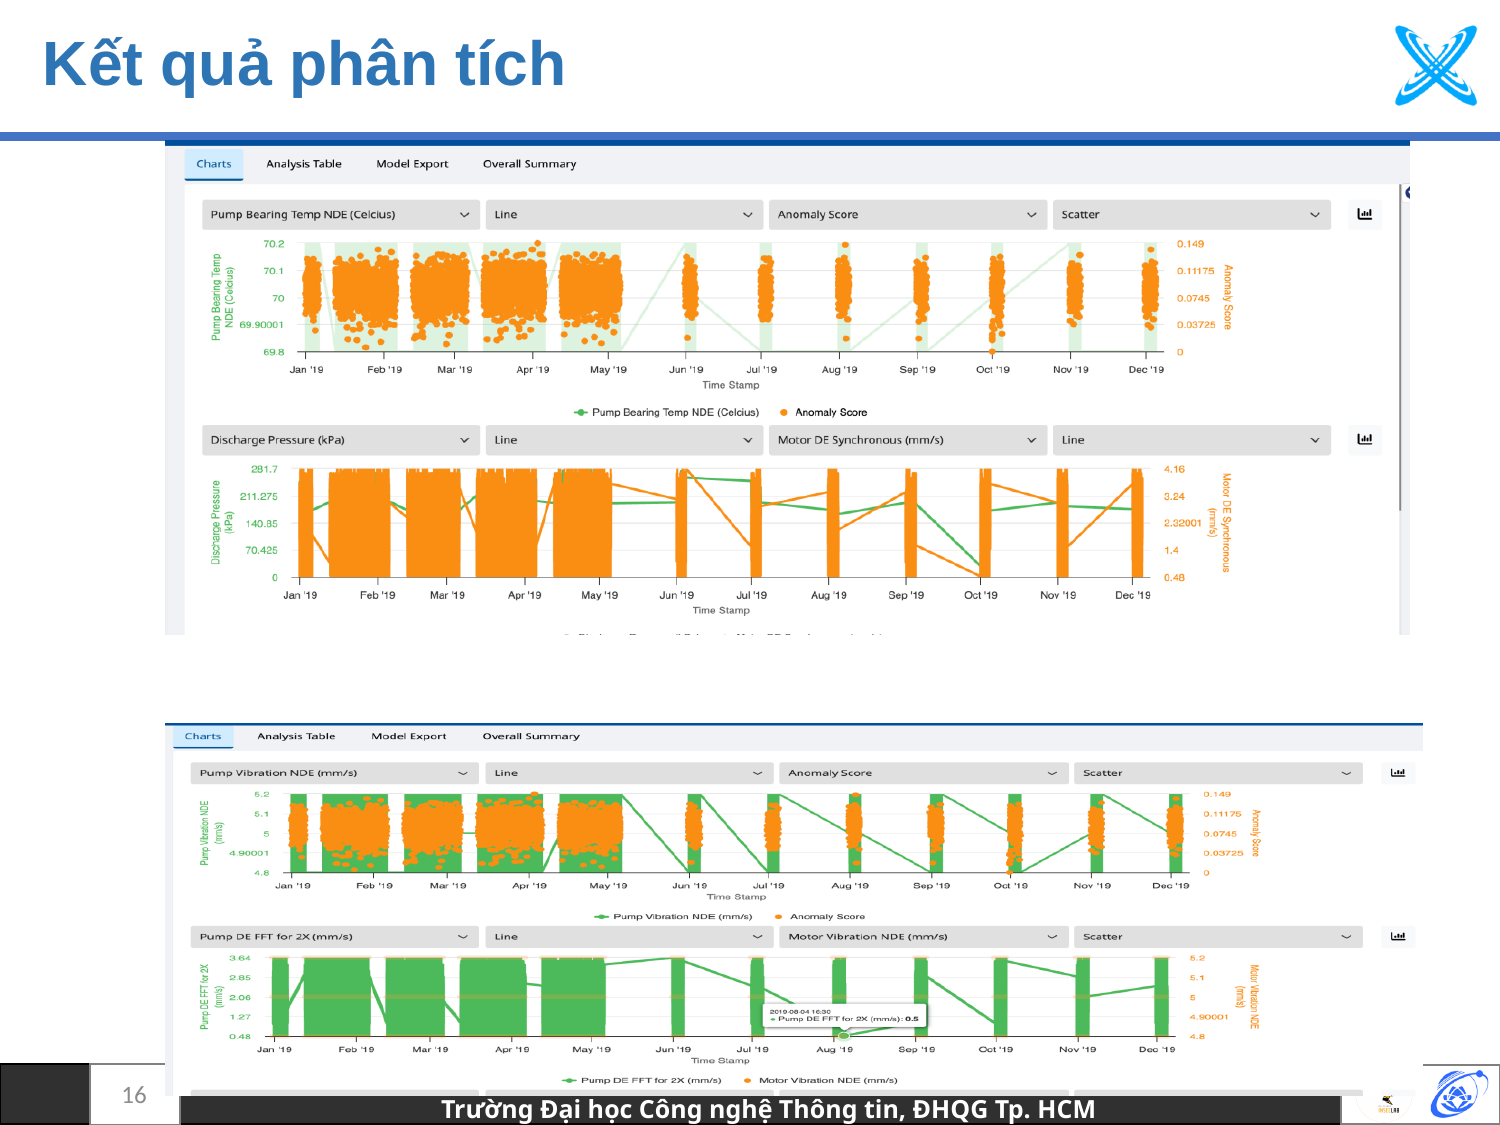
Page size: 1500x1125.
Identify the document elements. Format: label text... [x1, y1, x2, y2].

picture [165, 140, 1410, 635]
picture [1426, 1053, 1495, 1125]
picture [1377, 5, 1493, 125]
slide_number 16 [95, 1063, 162, 1124]
title Kết quả phân tích [27, 23, 1376, 108]
picture [165, 723, 1423, 1125]
